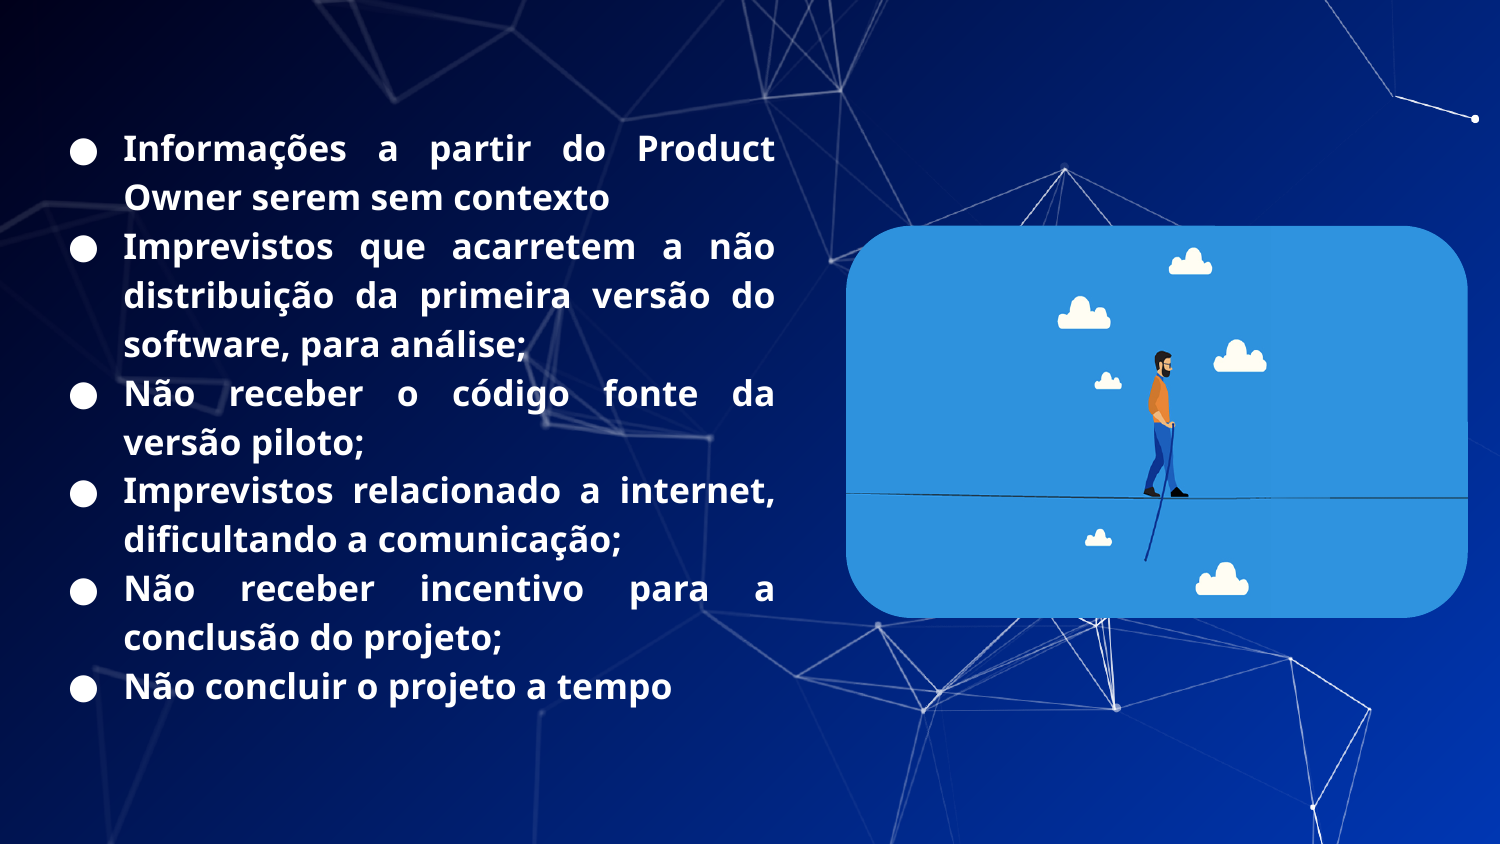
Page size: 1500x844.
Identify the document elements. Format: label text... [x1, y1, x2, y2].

text_box Informações a partir do Product Owner serem sem contexto Imprevistos que acarretem a não distribuição da primeira versão do software, para análise; Não receber o código fonte da versão piloto; Imprevistos relacionado a internet, dificultando a comunicação; Não receber incentivo para a conclusão do projeto; Não concluir o projeto a tempo [33, 104, 792, 791]
picture [0, 0, 1500, 844]
